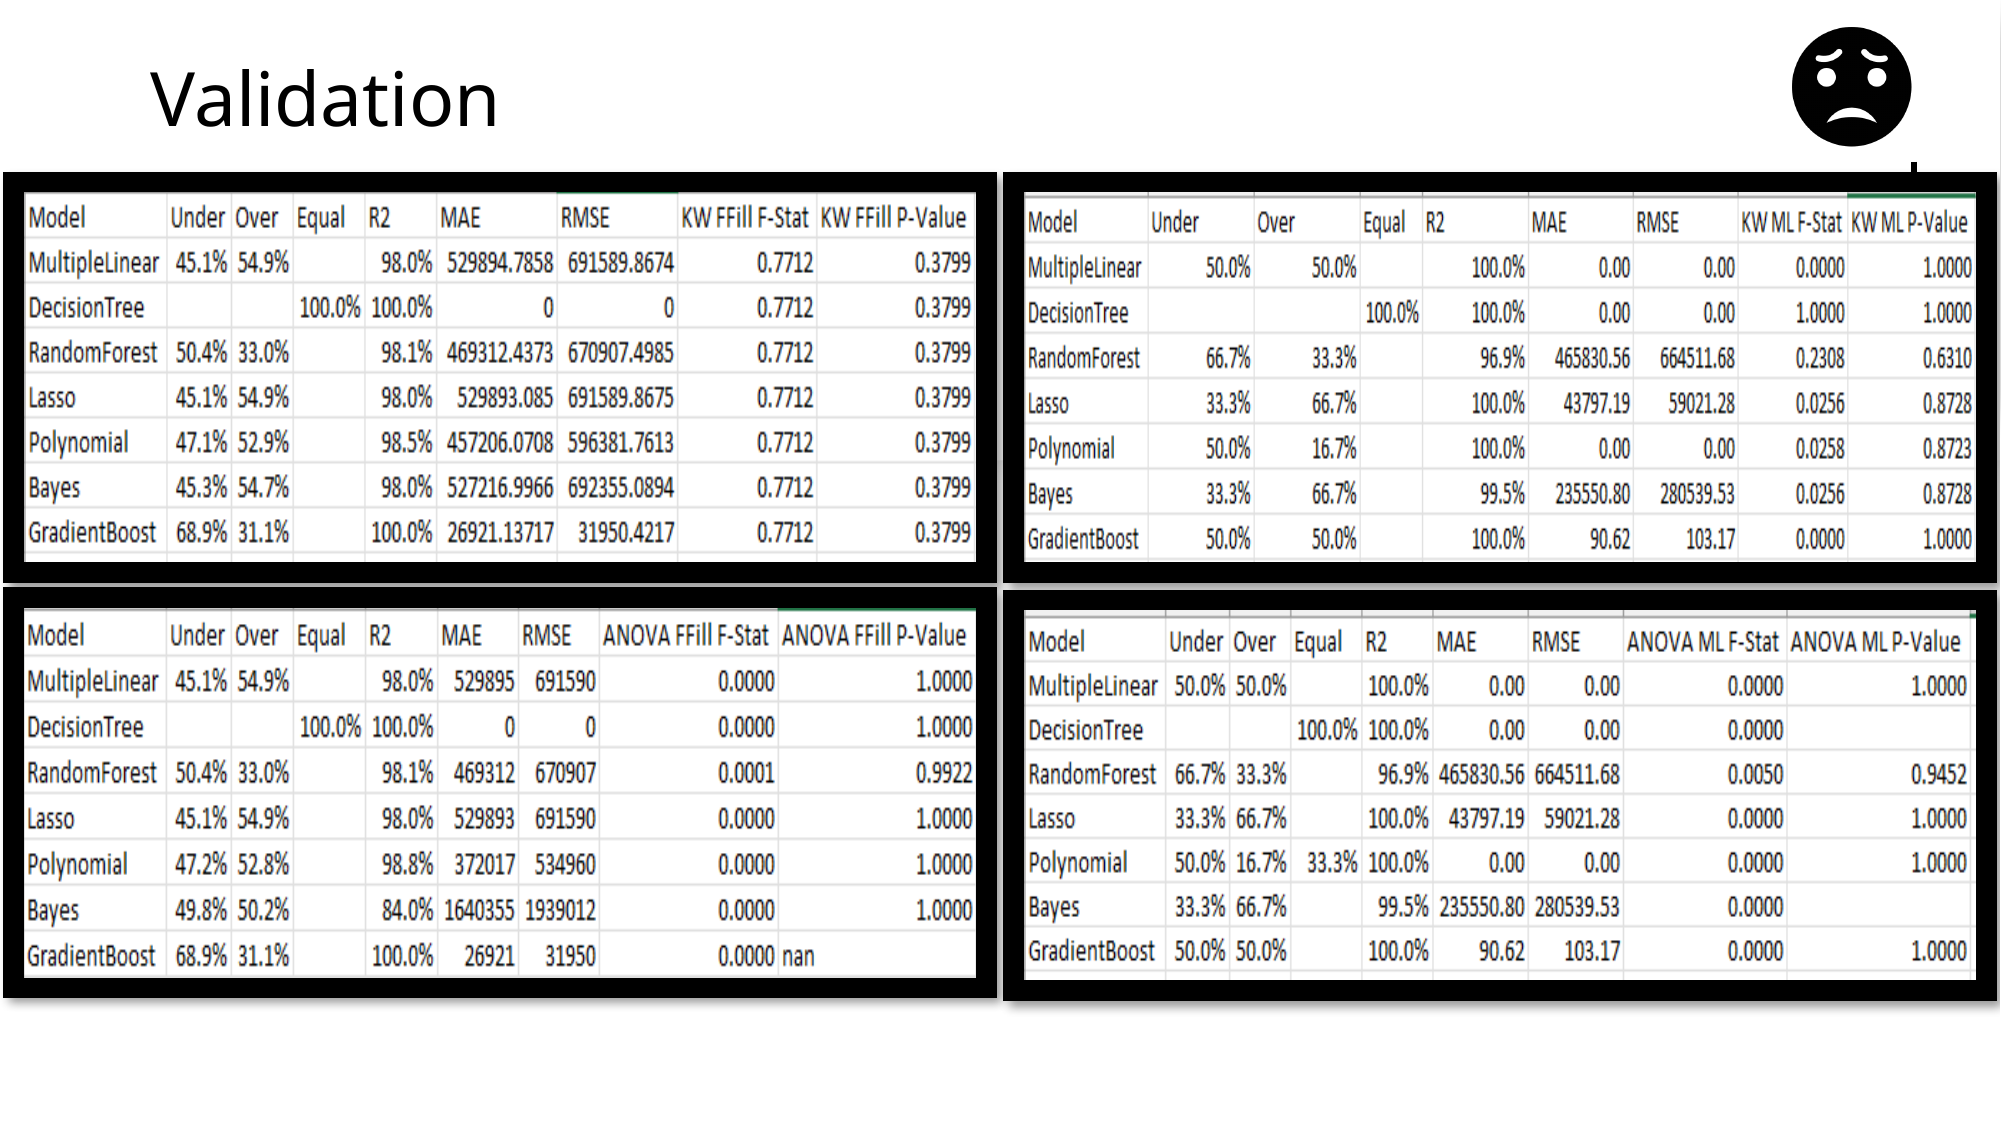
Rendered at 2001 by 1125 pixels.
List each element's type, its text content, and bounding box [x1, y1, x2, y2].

text_box [0, 461, 2000, 1125]
picture [23, 607, 977, 978]
text_box [0, 0, 2000, 461]
picture [1023, 192, 1977, 563]
picture [1776, 11, 1927, 162]
picture [23, 192, 977, 563]
title Validation [135, 32, 938, 162]
picture [1023, 610, 1977, 981]
